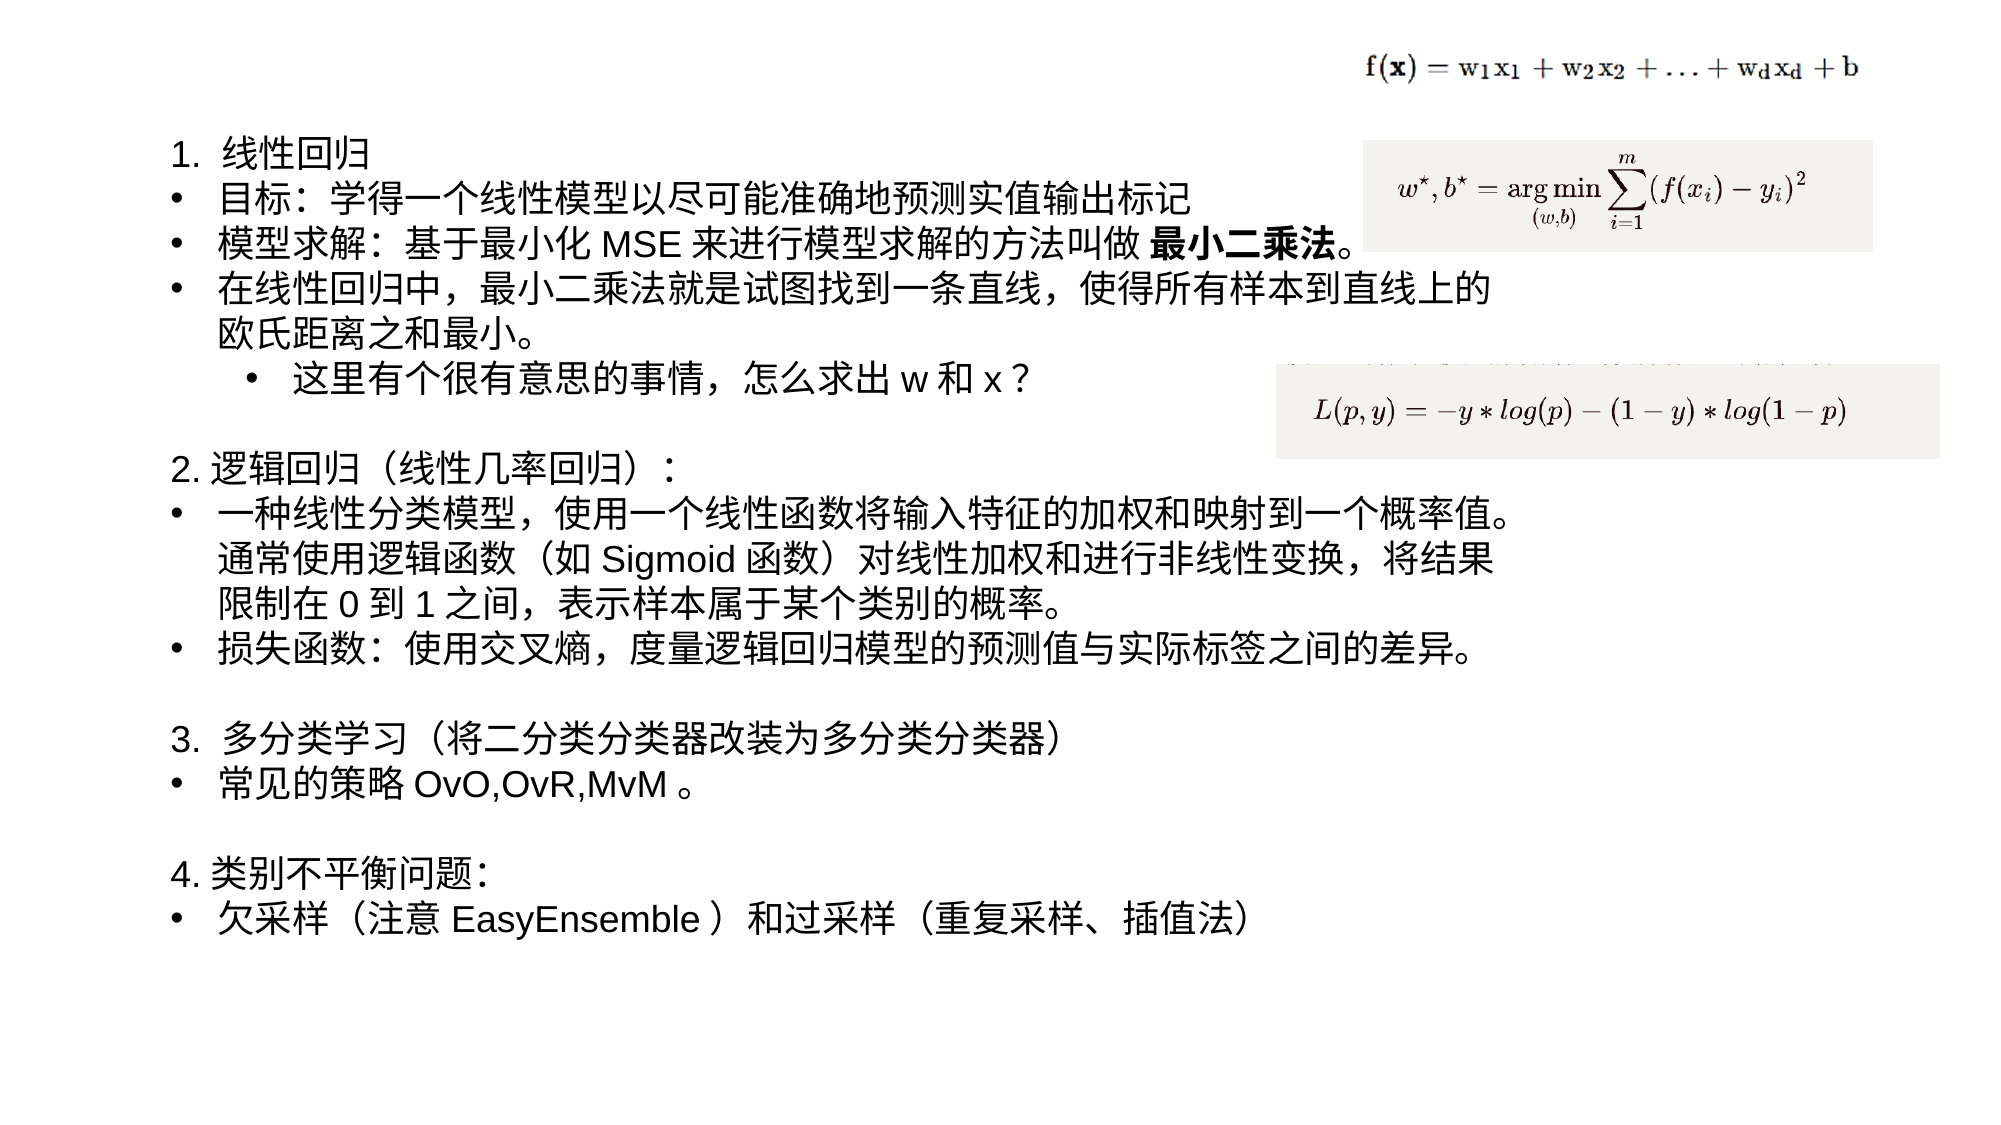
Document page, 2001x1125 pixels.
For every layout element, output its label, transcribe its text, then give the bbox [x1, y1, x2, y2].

picture [1328, 13, 1917, 124]
picture [1363, 139, 1873, 252]
picture [1276, 363, 1940, 460]
text_box 1. 线性回归 目标：学得一个线性模型以尽可能准确地预测实值输出标记 模型求解：基于最小化MSE来进行模型求解的方法叫做 最小二乘法。 在线性回归中，最小二乘法就是试图找到一条直线，使得所有样本到直线上的欧氏距离之和最小。 这里有个很有意思的事情，怎么求出w和x？ 2.逻辑回归（线性几率回归）： 一种线性分类模型，使用一个线性函数将输入特征的加权和映射到一个概率值。通常使用逻辑函数（如Sigmoid函数）对线性加权和进行非线性变换，将结果限制在0到1之间，表示样本属于某个类别的概率。 损失函数：使用交叉熵，度量逻辑回归模型的预测值与实际标签之间的差异。 3. 多分类学习（将二分类分类器改装为多分类分类器） 常见的策略OvO,OvR,MvM。 4.类别不平衡问题： 欠采样（注意EasyEnsemble）和过采样（重复采样、插值法） [155, 122, 1530, 948]
